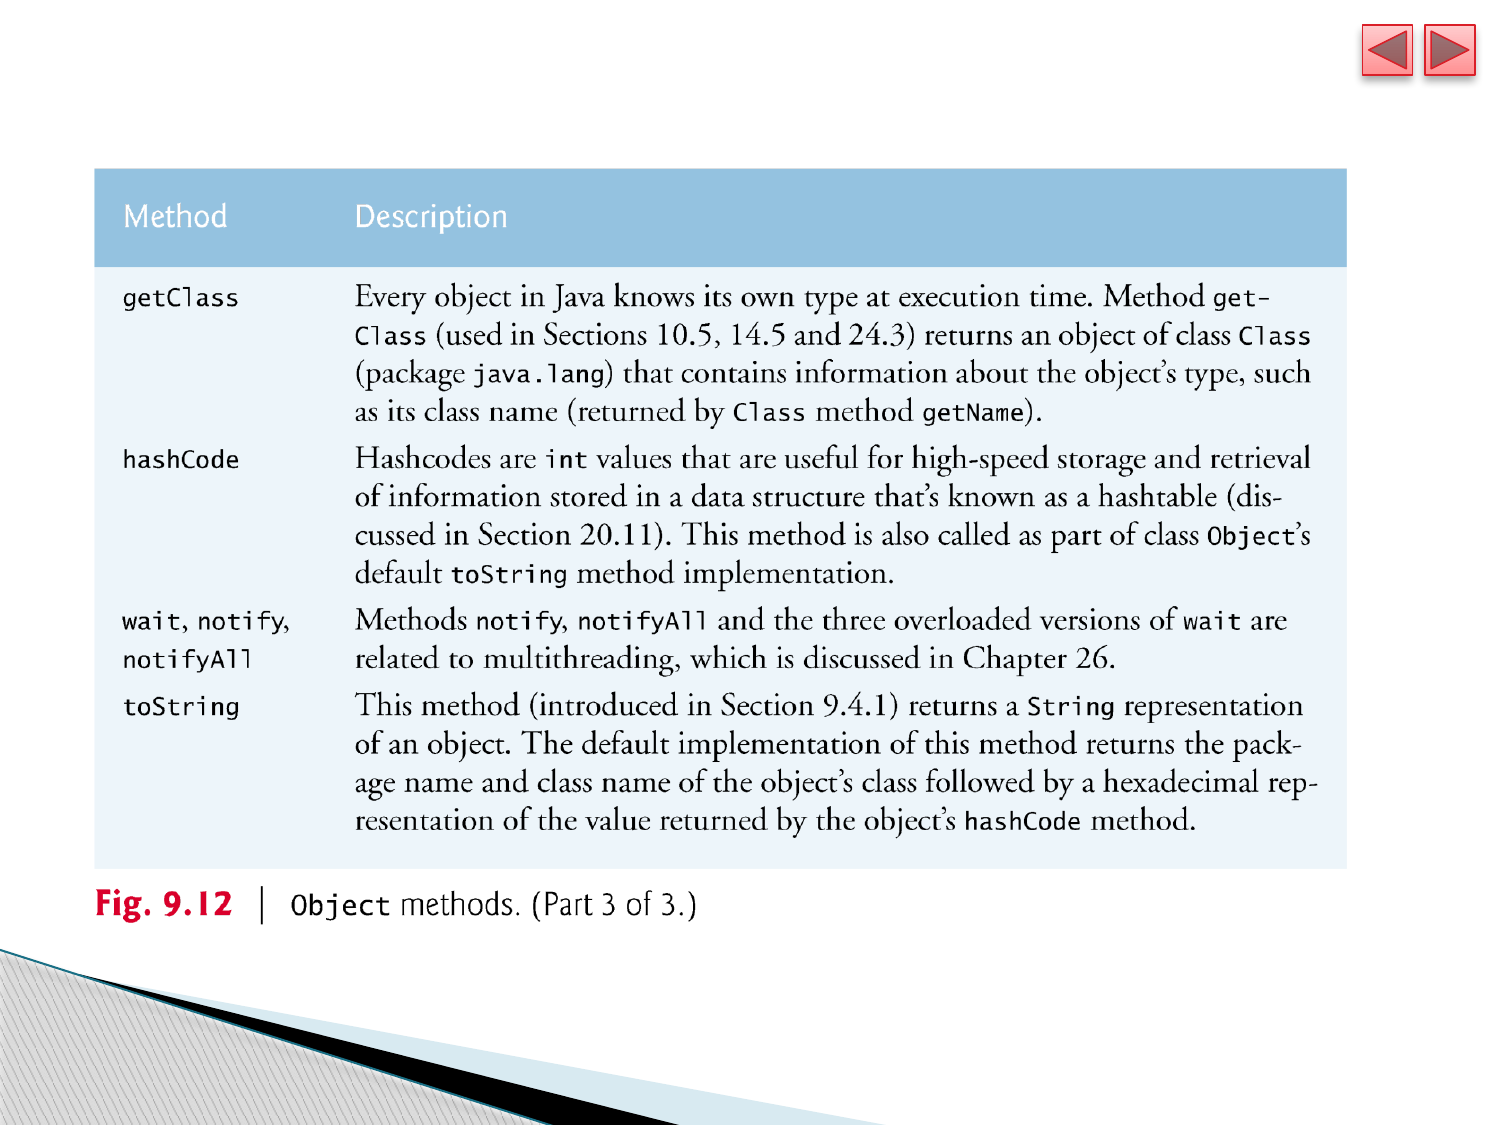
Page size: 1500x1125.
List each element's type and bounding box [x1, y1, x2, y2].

picture [0, 106, 1402, 976]
